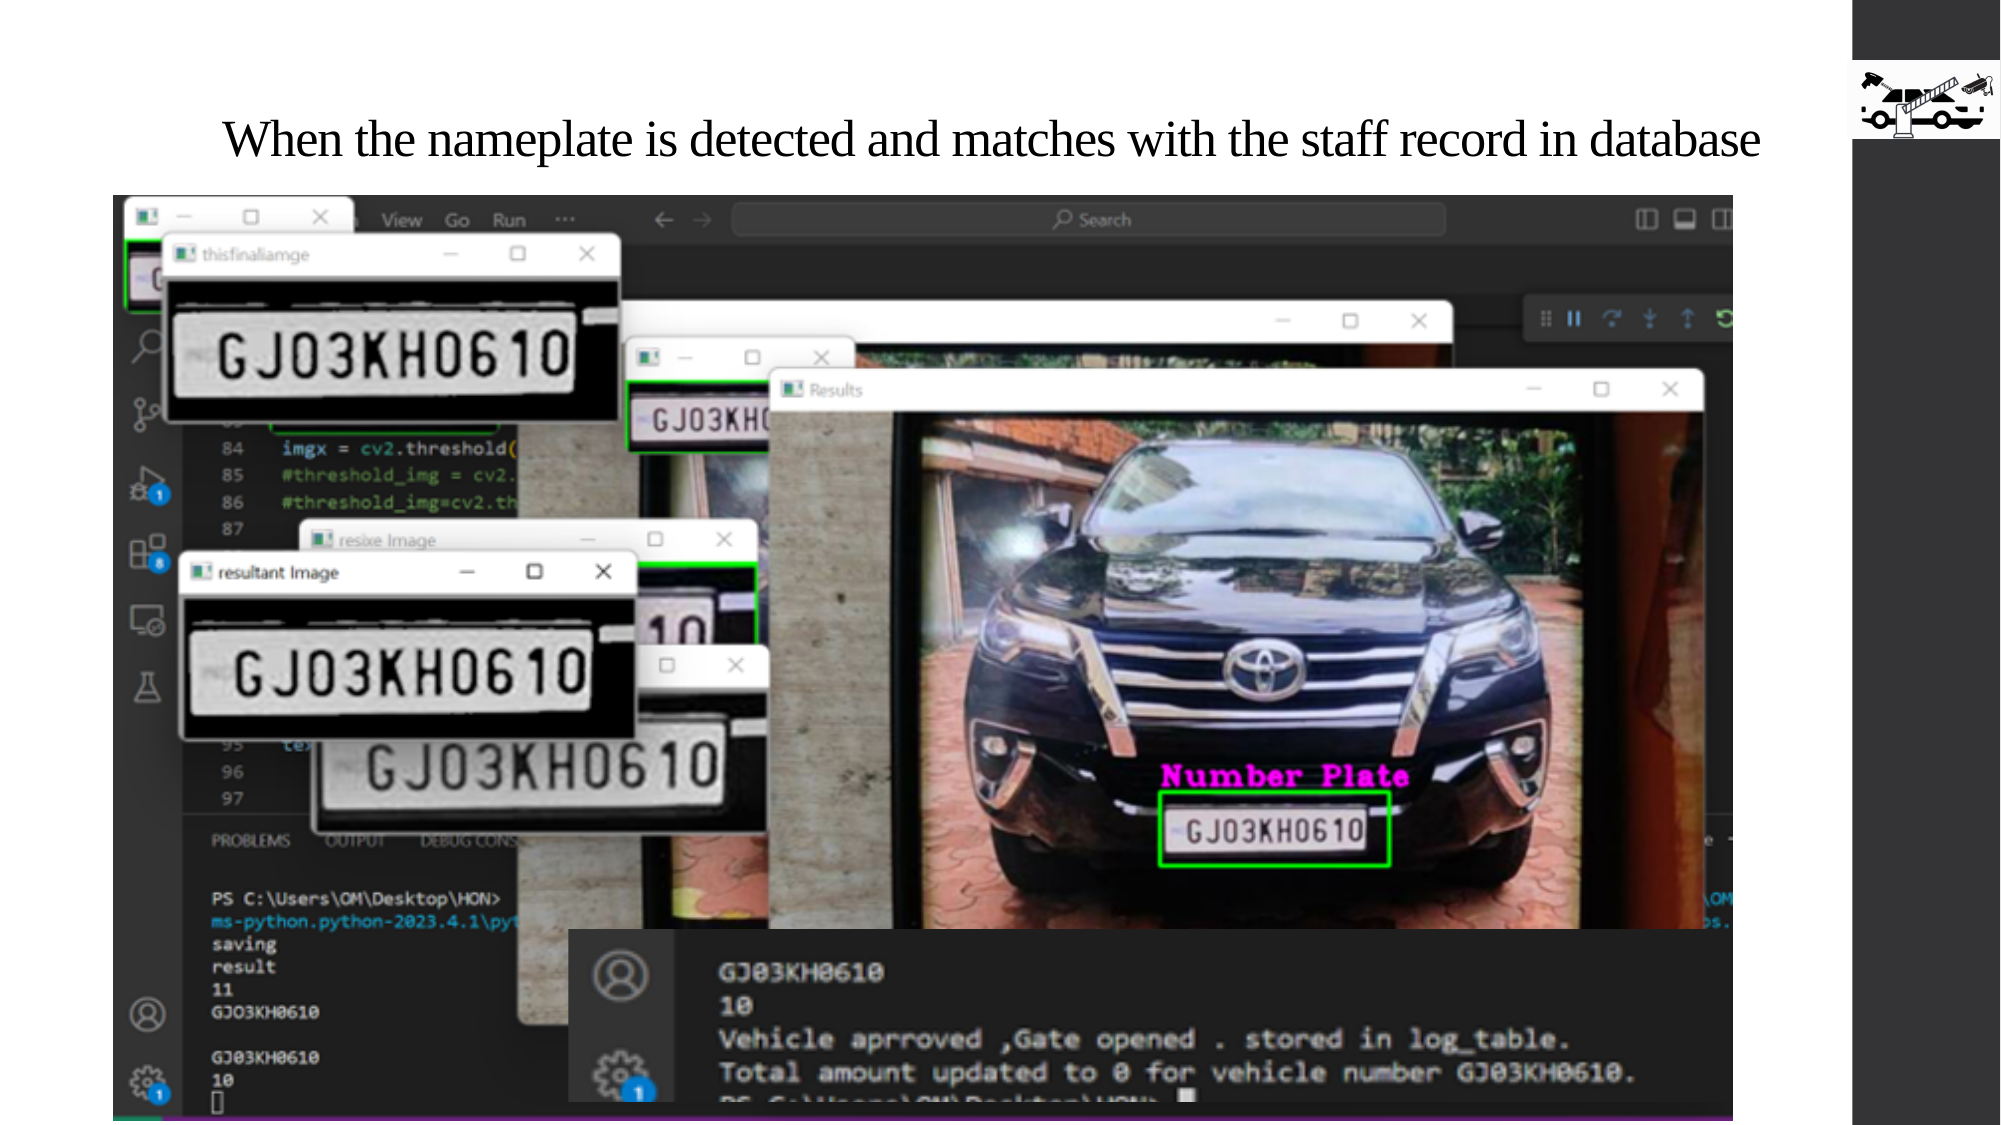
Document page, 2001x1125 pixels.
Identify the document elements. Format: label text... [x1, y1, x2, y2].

picture [113, 195, 1734, 1121]
picture [1846, 59, 2000, 139]
title When the nameplate is detected and matches with the staff record in database [206, 60, 1797, 278]
